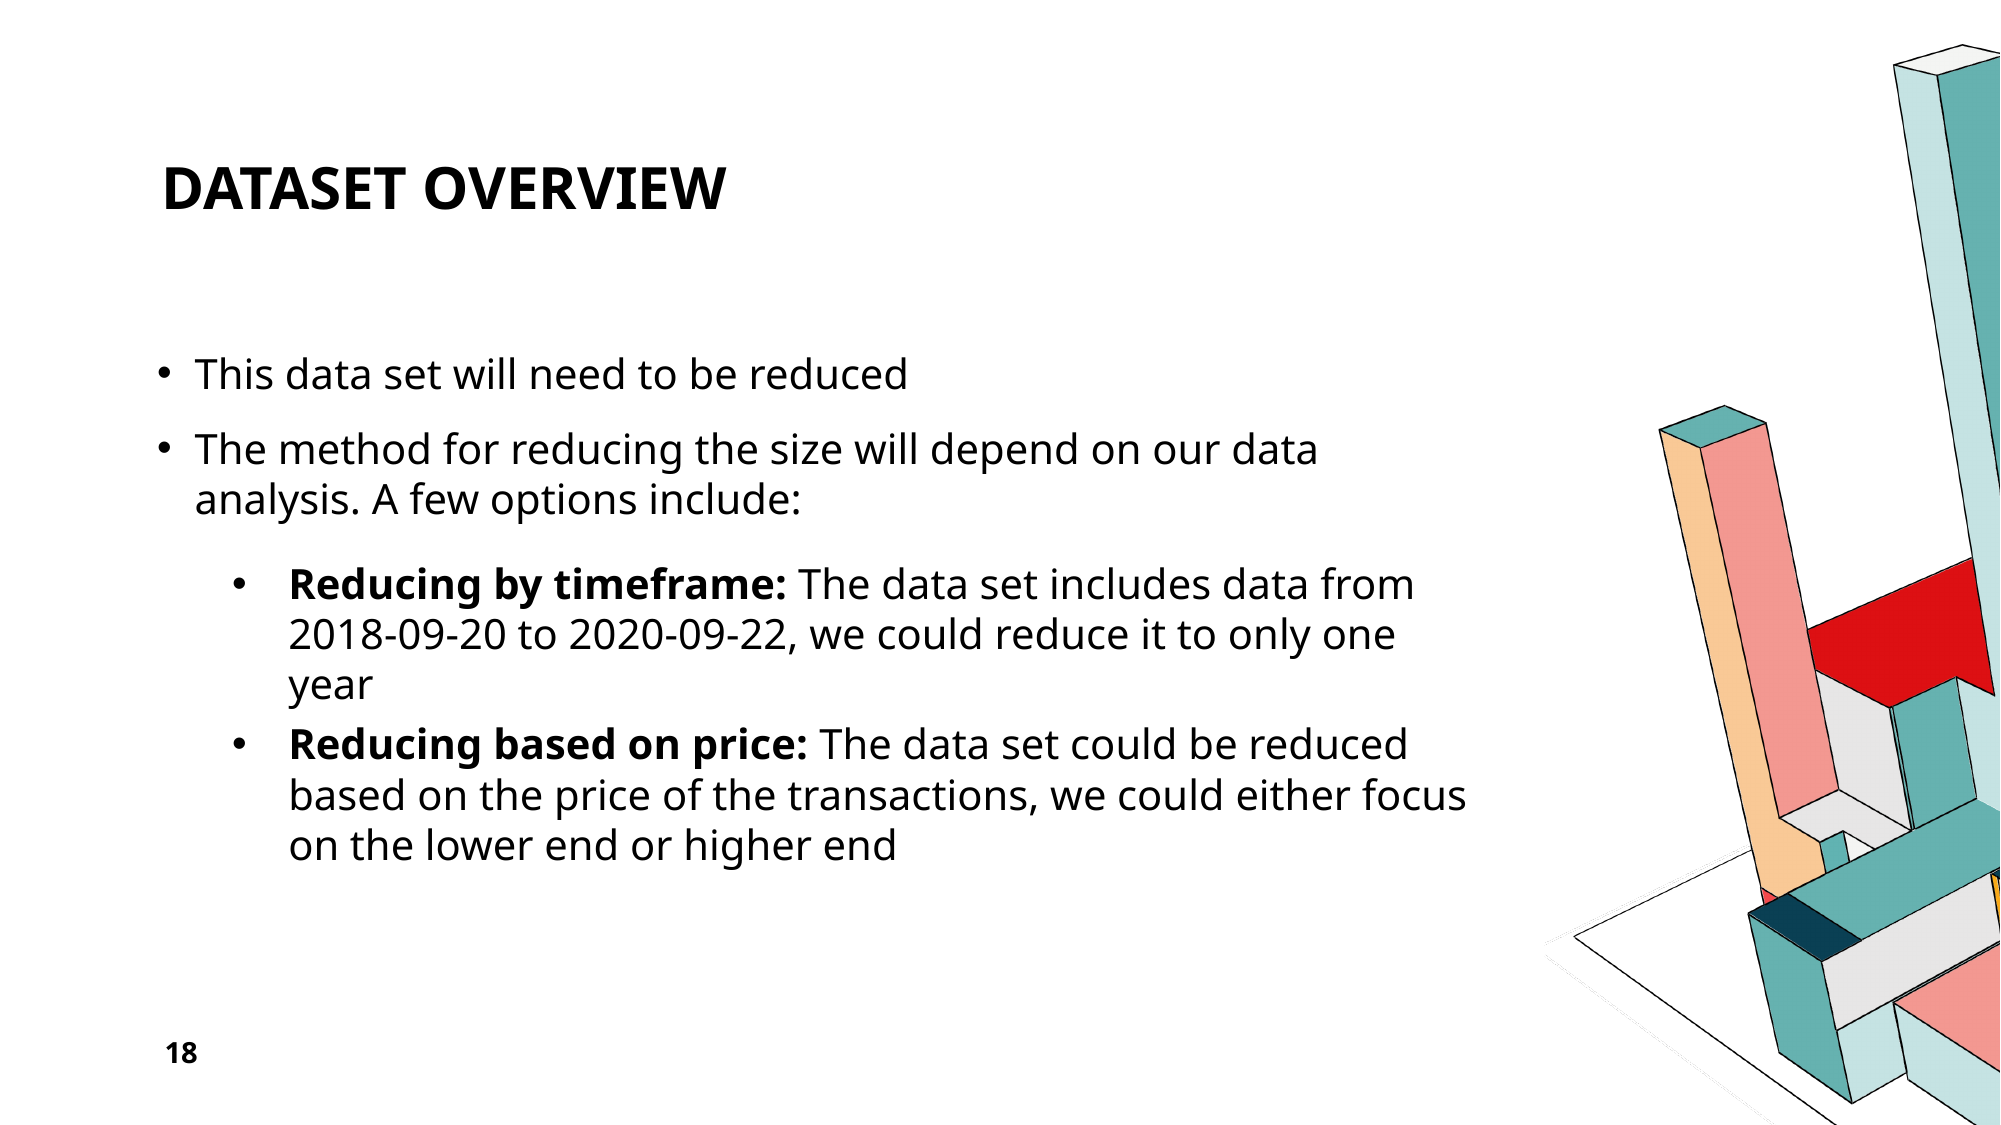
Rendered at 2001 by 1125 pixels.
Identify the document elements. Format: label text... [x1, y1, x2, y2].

slide_number 18 [149, 1024, 588, 1085]
picture [1544, 43, 2000, 1125]
list This data set will need to be reduced The method for reducing the size will depend on our data analysis. A few options include: Reducing by timeframe: The data set includes data from 2018-09-20 to 2020-09-22, we could reduce it to only one year Reducing based on price: The data set could be reduced based on the price of the transactions, we could either focus on the lower end or higher end [142, 339, 1508, 951]
title Dataset overview [146, 11, 1508, 230]
